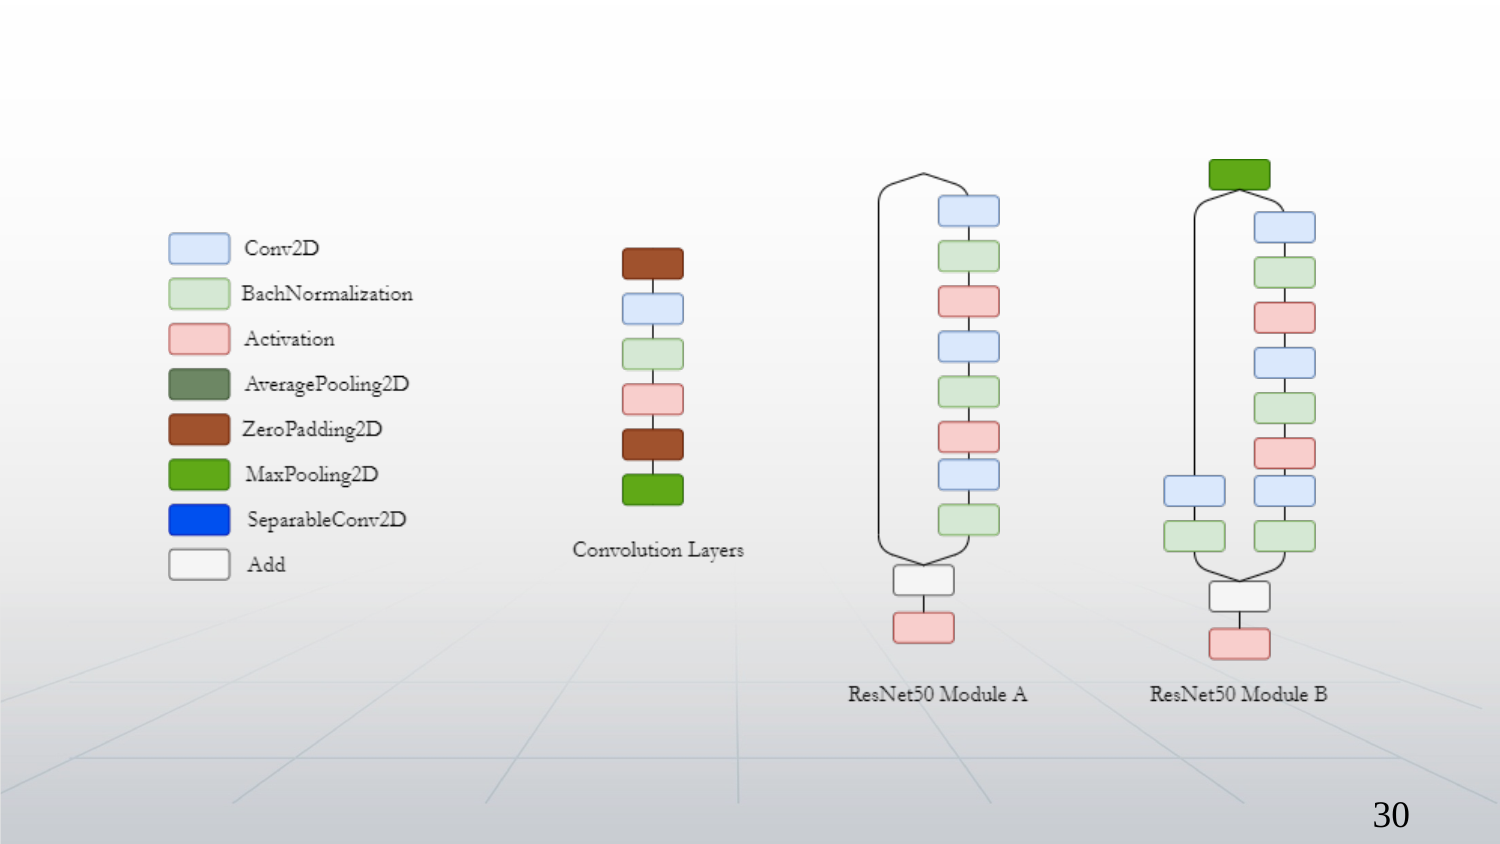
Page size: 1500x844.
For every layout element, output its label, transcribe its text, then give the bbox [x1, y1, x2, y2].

slide_number 30 [1074, 782, 1425, 827]
picture [0, 7, 1500, 718]
